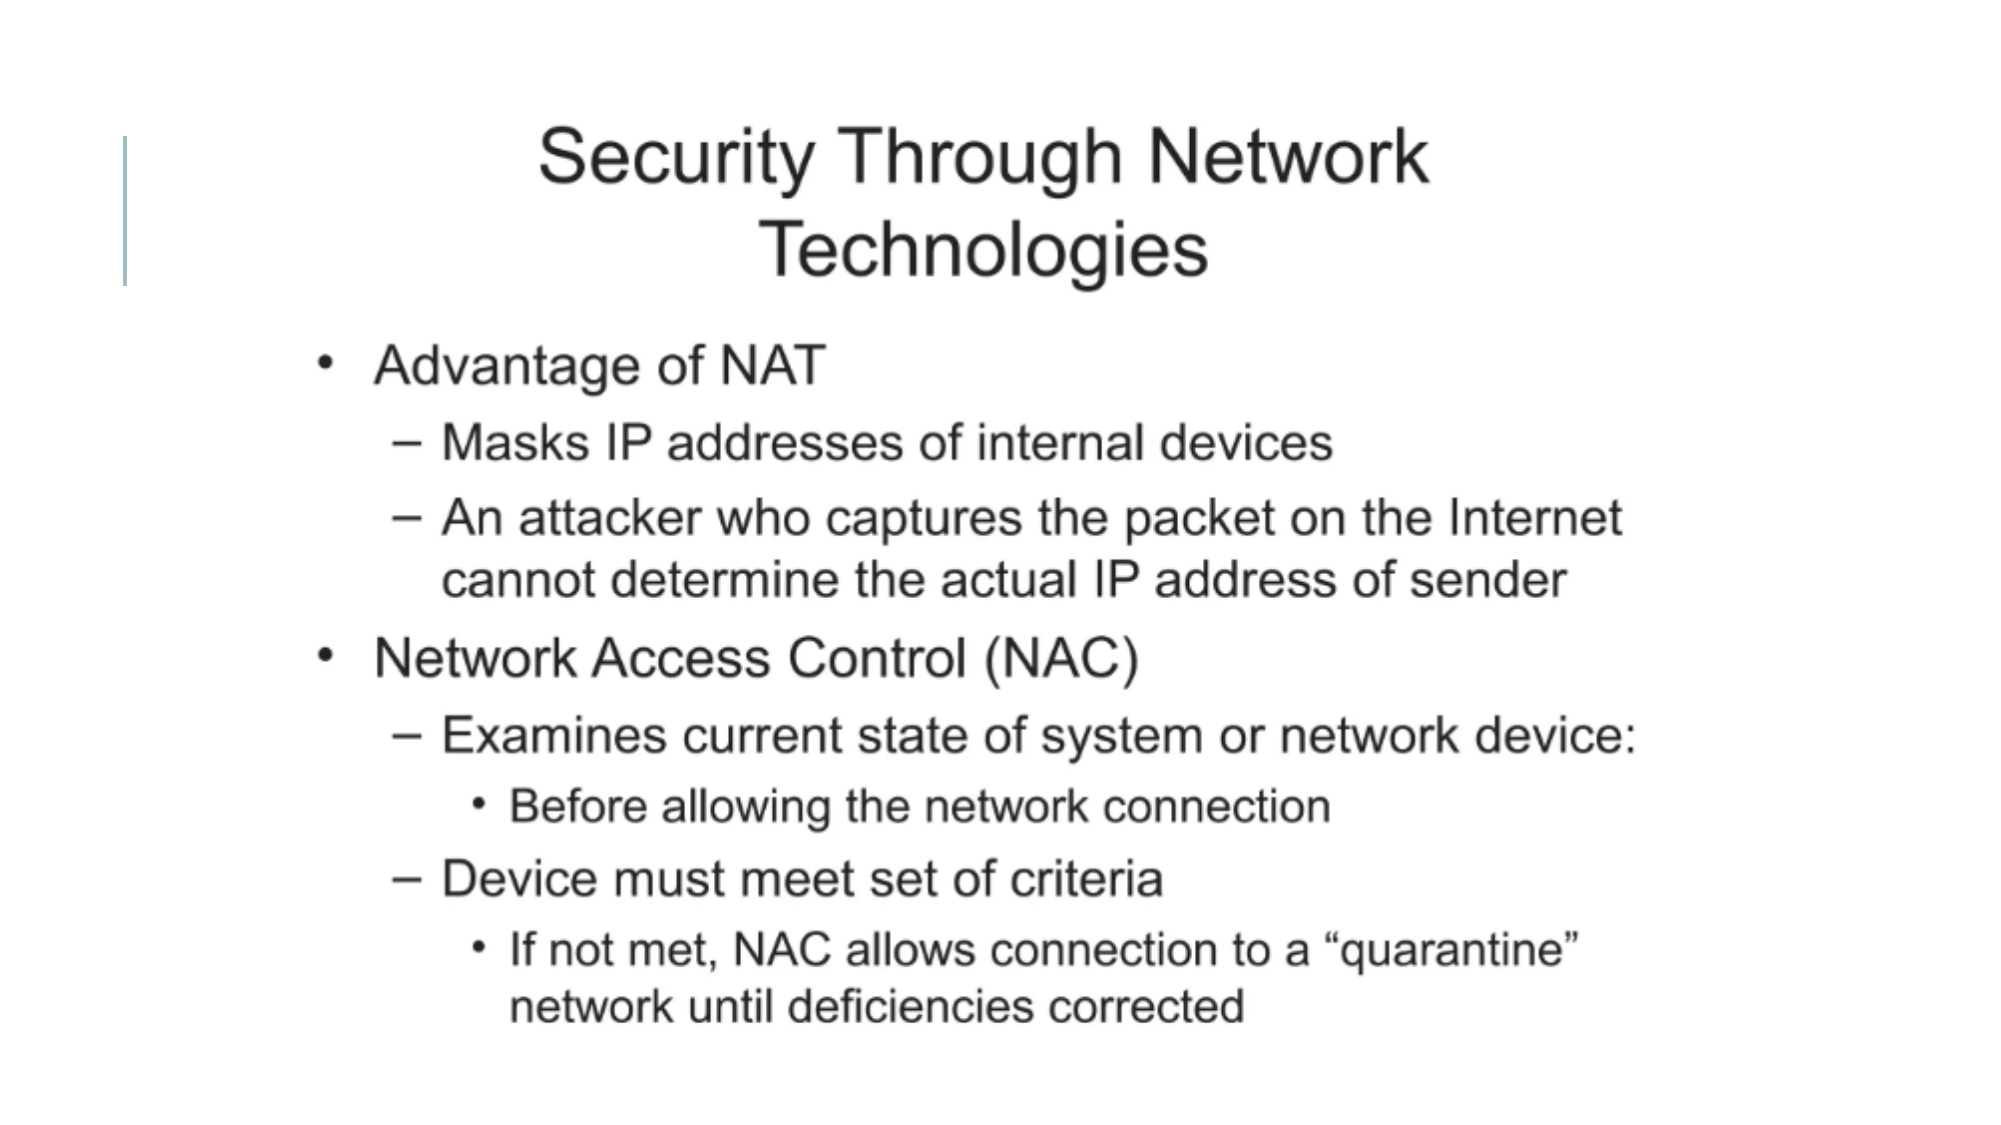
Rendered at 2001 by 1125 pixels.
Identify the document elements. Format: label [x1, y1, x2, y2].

list [253, 106, 1666, 1066]
